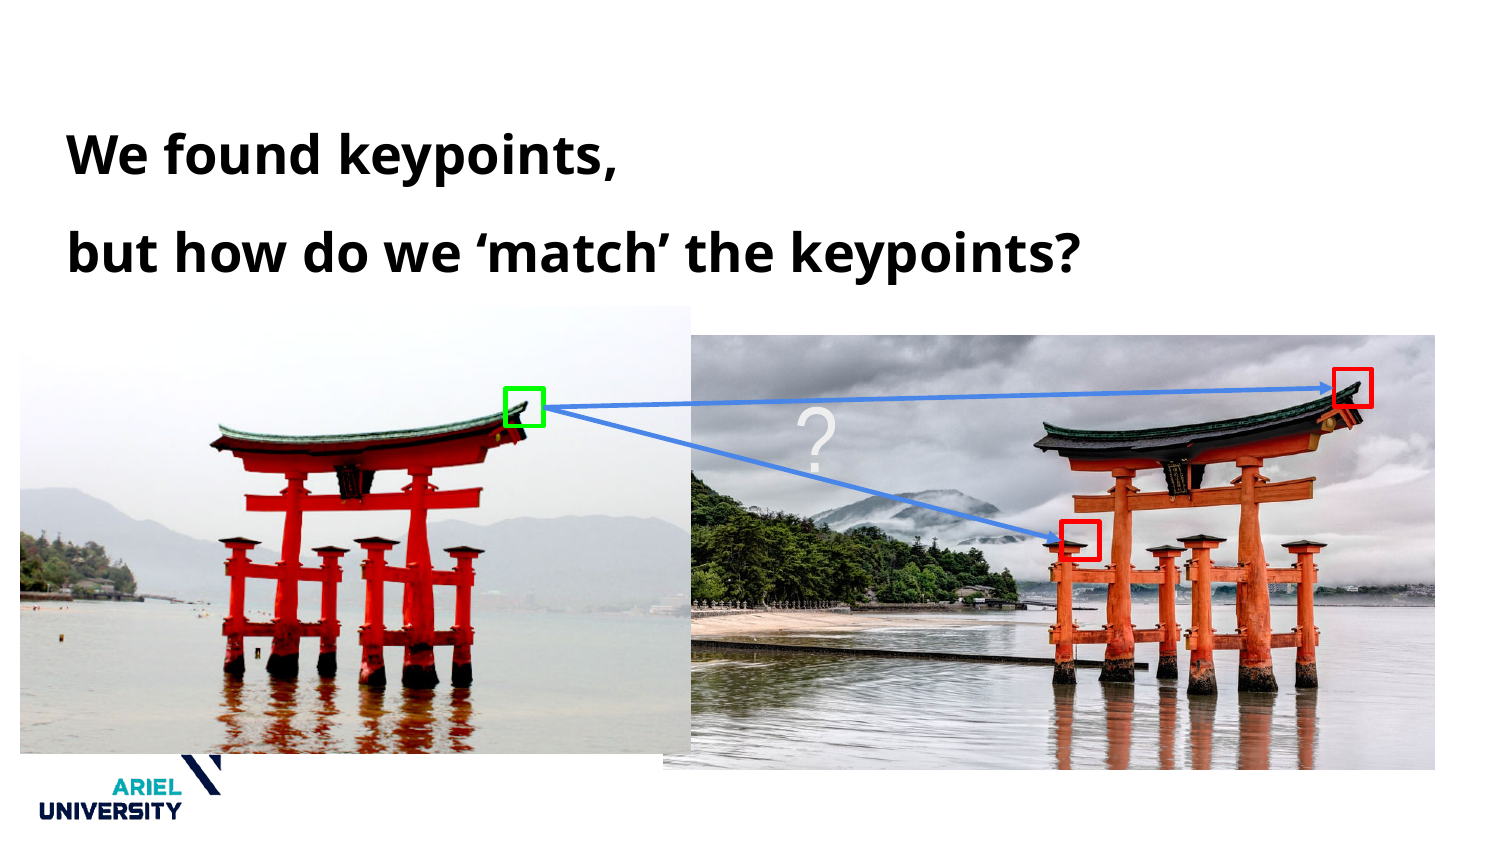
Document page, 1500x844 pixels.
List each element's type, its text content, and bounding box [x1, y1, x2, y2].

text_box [543, 406, 1062, 541]
picture [14, 305, 1435, 830]
title We found keypoints, but how do we ‘match’ the keypoints? [51, 72, 1435, 307]
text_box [543, 387, 1335, 408]
